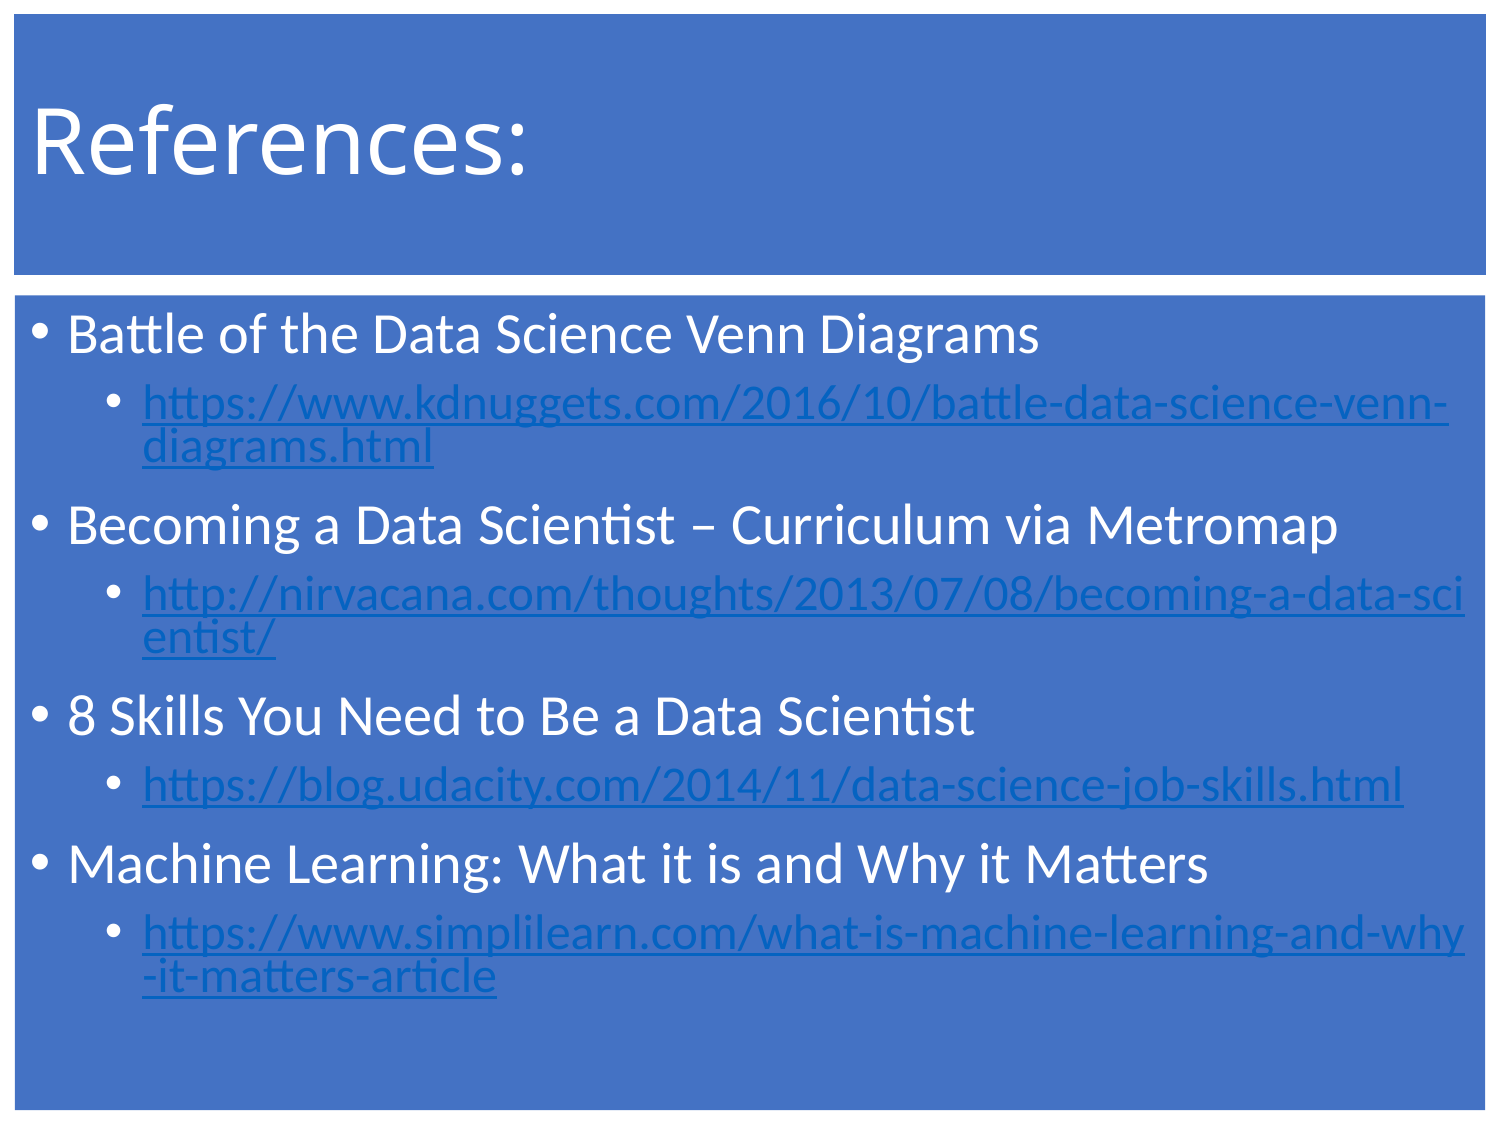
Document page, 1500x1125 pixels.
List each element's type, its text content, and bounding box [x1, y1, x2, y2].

title References: [14, 14, 1486, 275]
list Battle of the Data Science Venn Diagrams https://www.kdnuggets.com/2016/10/battle-data-science-venn-diagrams.html Becoming a Data Scientist – Curriculum via Metromap http://nirvacana.com/thoughts/2013/07/08/becoming-a-data-scientist/ 8 Skills You Need to Be a Data Scientist https://blog.udacity.com/2014/11/data-science-job-skills.html Machine Learning: What it is and Why it Matters https://www.simplilearn.com/what-is-machine-learning-and-why-it-matters-article [14, 295, 1486, 1111]
